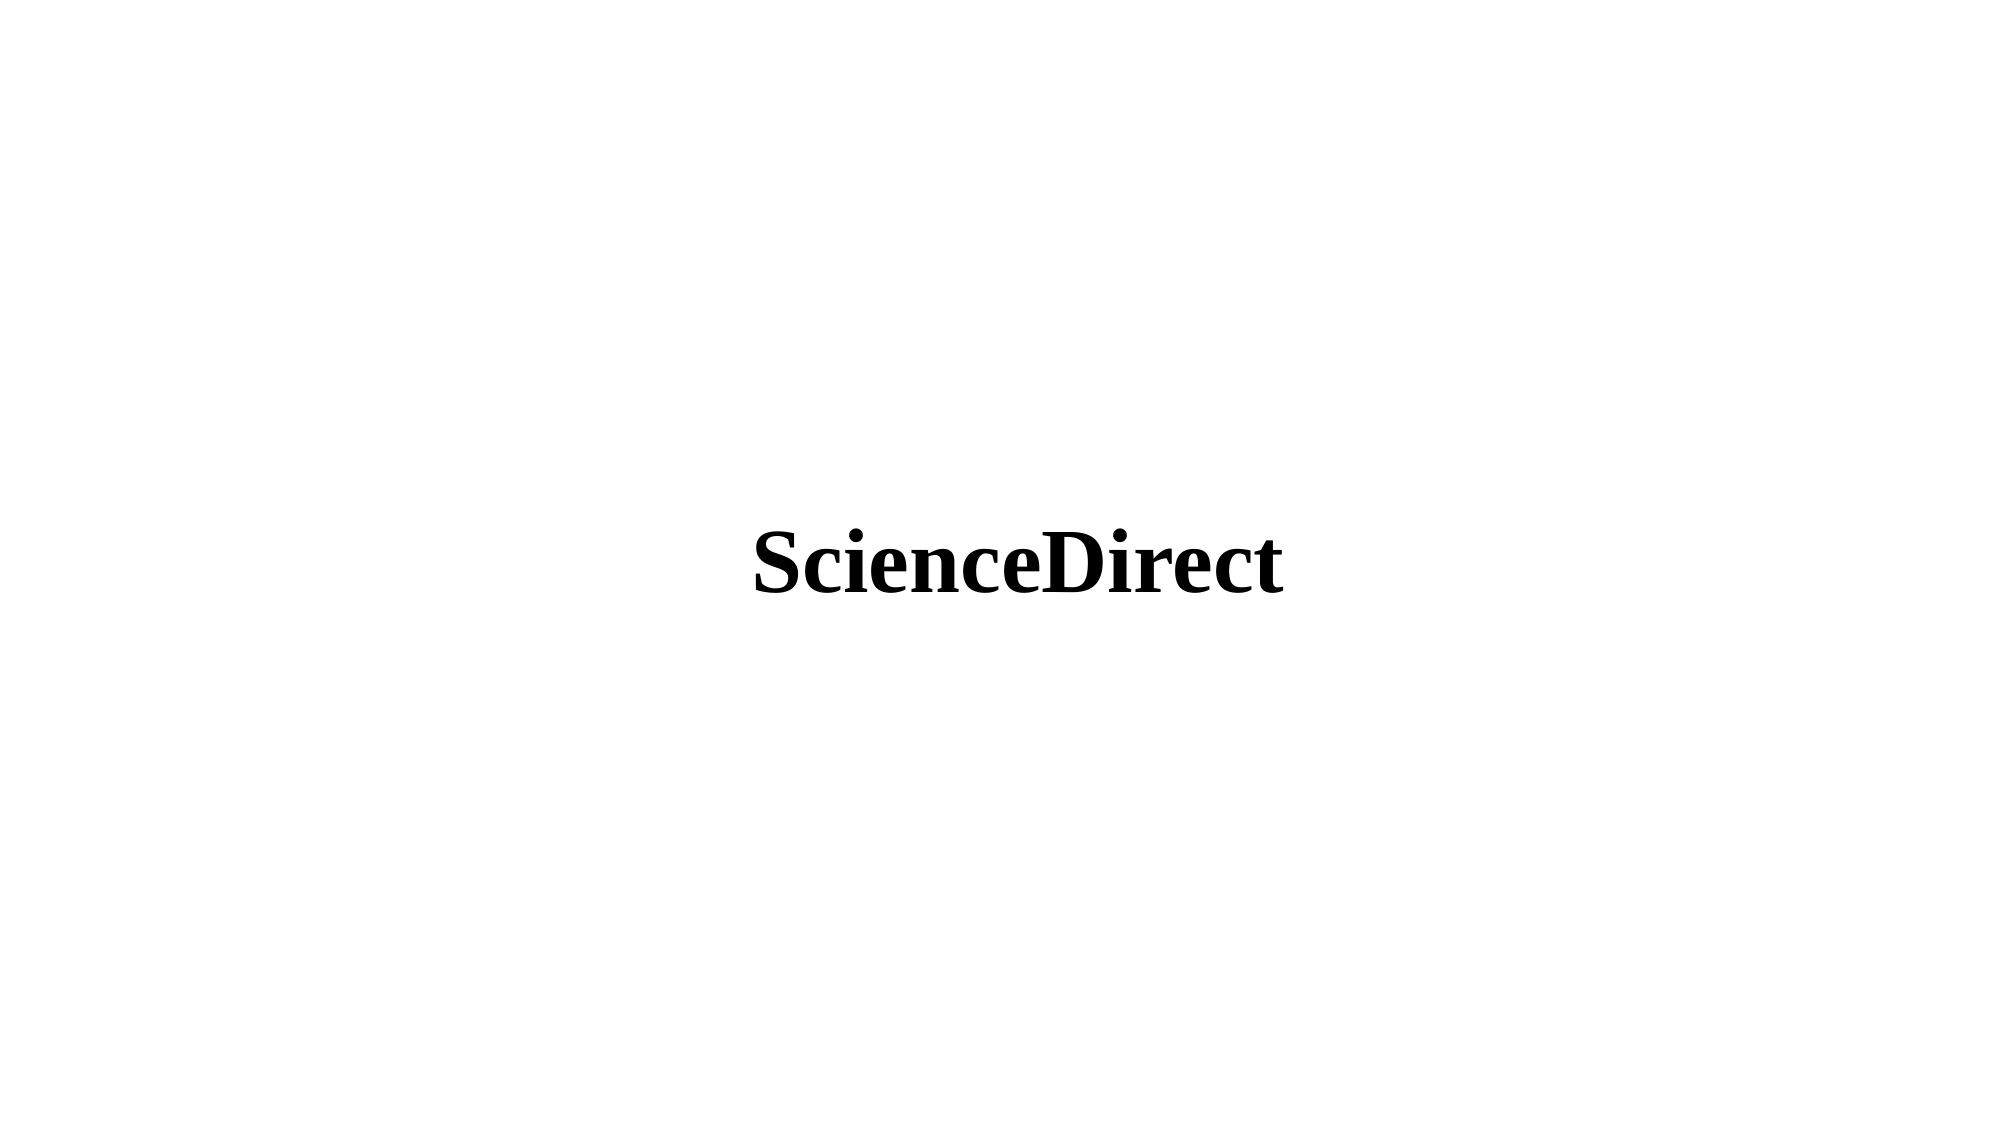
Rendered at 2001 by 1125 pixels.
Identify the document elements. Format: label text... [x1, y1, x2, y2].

title ScienceDirect [155, 453, 1881, 672]
